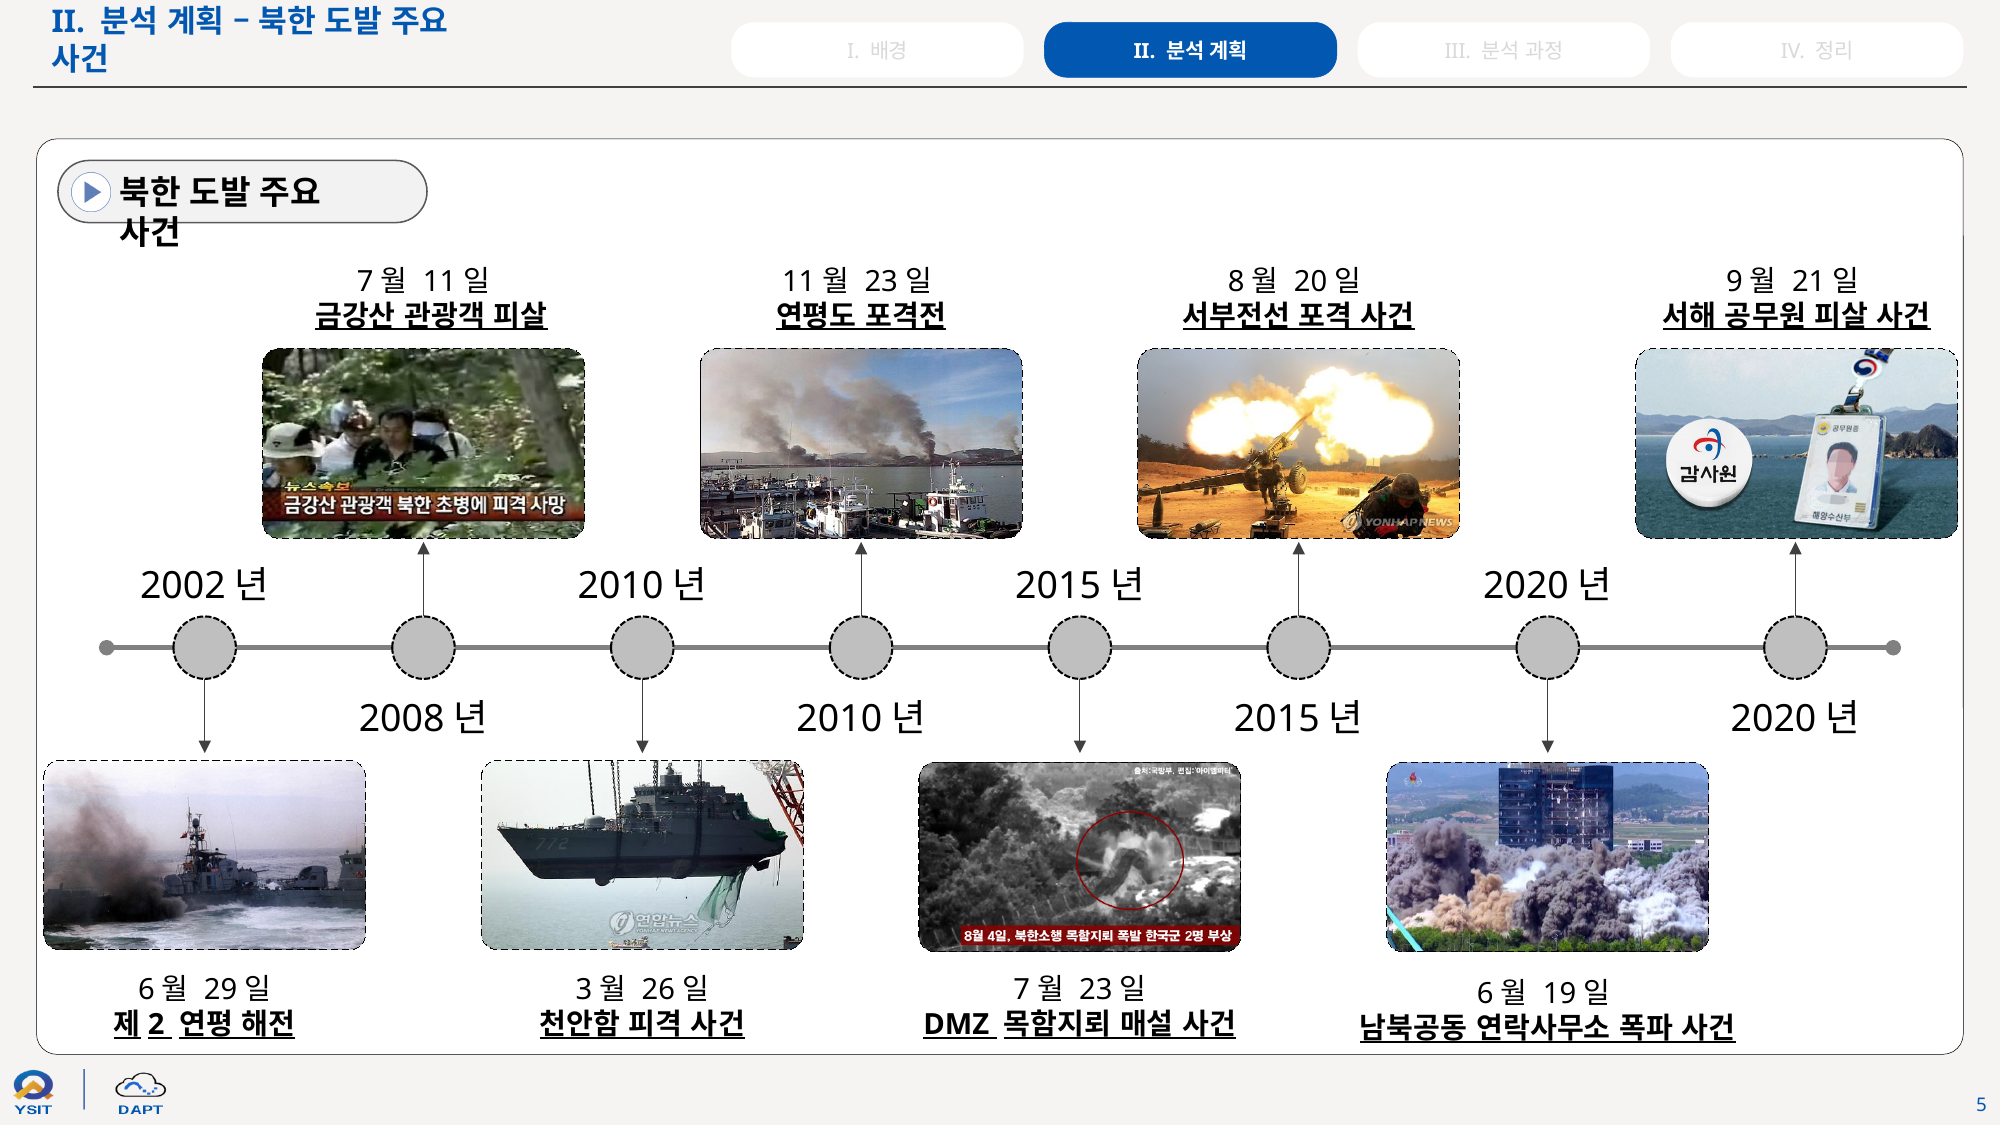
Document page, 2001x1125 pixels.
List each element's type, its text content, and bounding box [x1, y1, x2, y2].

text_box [262, 254, 585, 748]
picture [71, 172, 111, 212]
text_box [1137, 254, 1460, 679]
text_box III. 분석 과정 [1357, 22, 1651, 78]
text_box I. 배경 [731, 22, 1024, 78]
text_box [700, 254, 1023, 748]
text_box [1356, 553, 1739, 1054]
text_box 북한 도발 주요 사건 [105, 163, 401, 259]
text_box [918, 553, 1241, 1049]
picture [0, 1069, 180, 1125]
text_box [43, 553, 366, 1049]
text_box II. 분석 계획 [1044, 22, 1337, 78]
text_box [56, 159, 429, 224]
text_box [1635, 254, 1958, 748]
text_box 2015년 [1241, 686, 1356, 747]
list II. 분석 계획 – 북한 도발 주요 사건 [36, 25, 509, 92]
text_box IV. 정리 [1670, 22, 1964, 78]
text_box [481, 553, 804, 1049]
text_box [36, 138, 1964, 1055]
